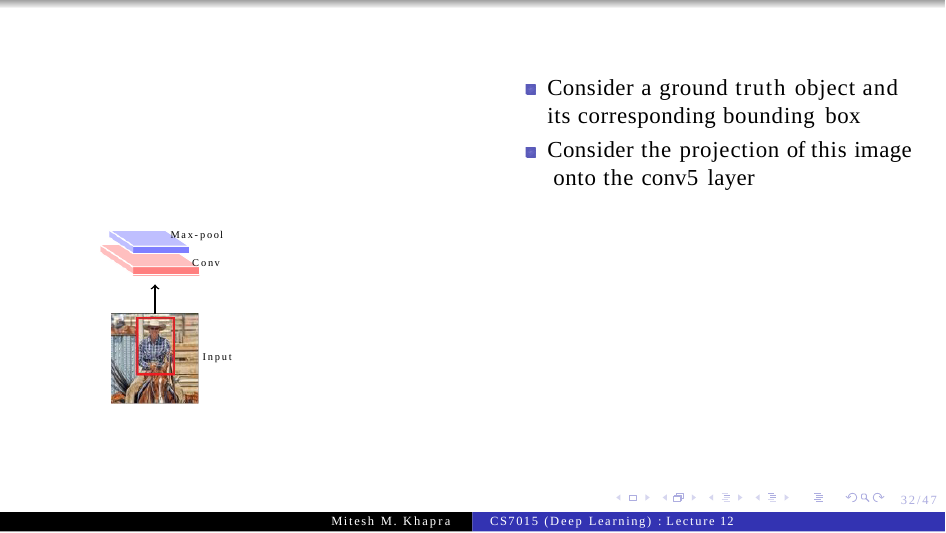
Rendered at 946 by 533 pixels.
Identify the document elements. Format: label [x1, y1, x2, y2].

text_box [545, 133, 918, 191]
text_box [98, 225, 224, 277]
text_box [525, 84, 536, 95]
text_box [525, 147, 536, 158]
text_box [898, 493, 941, 508]
title [545, 70, 918, 133]
text_box [0, 0, 945, 8]
text_box [0, 511, 946, 532]
text_box [110, 284, 237, 404]
